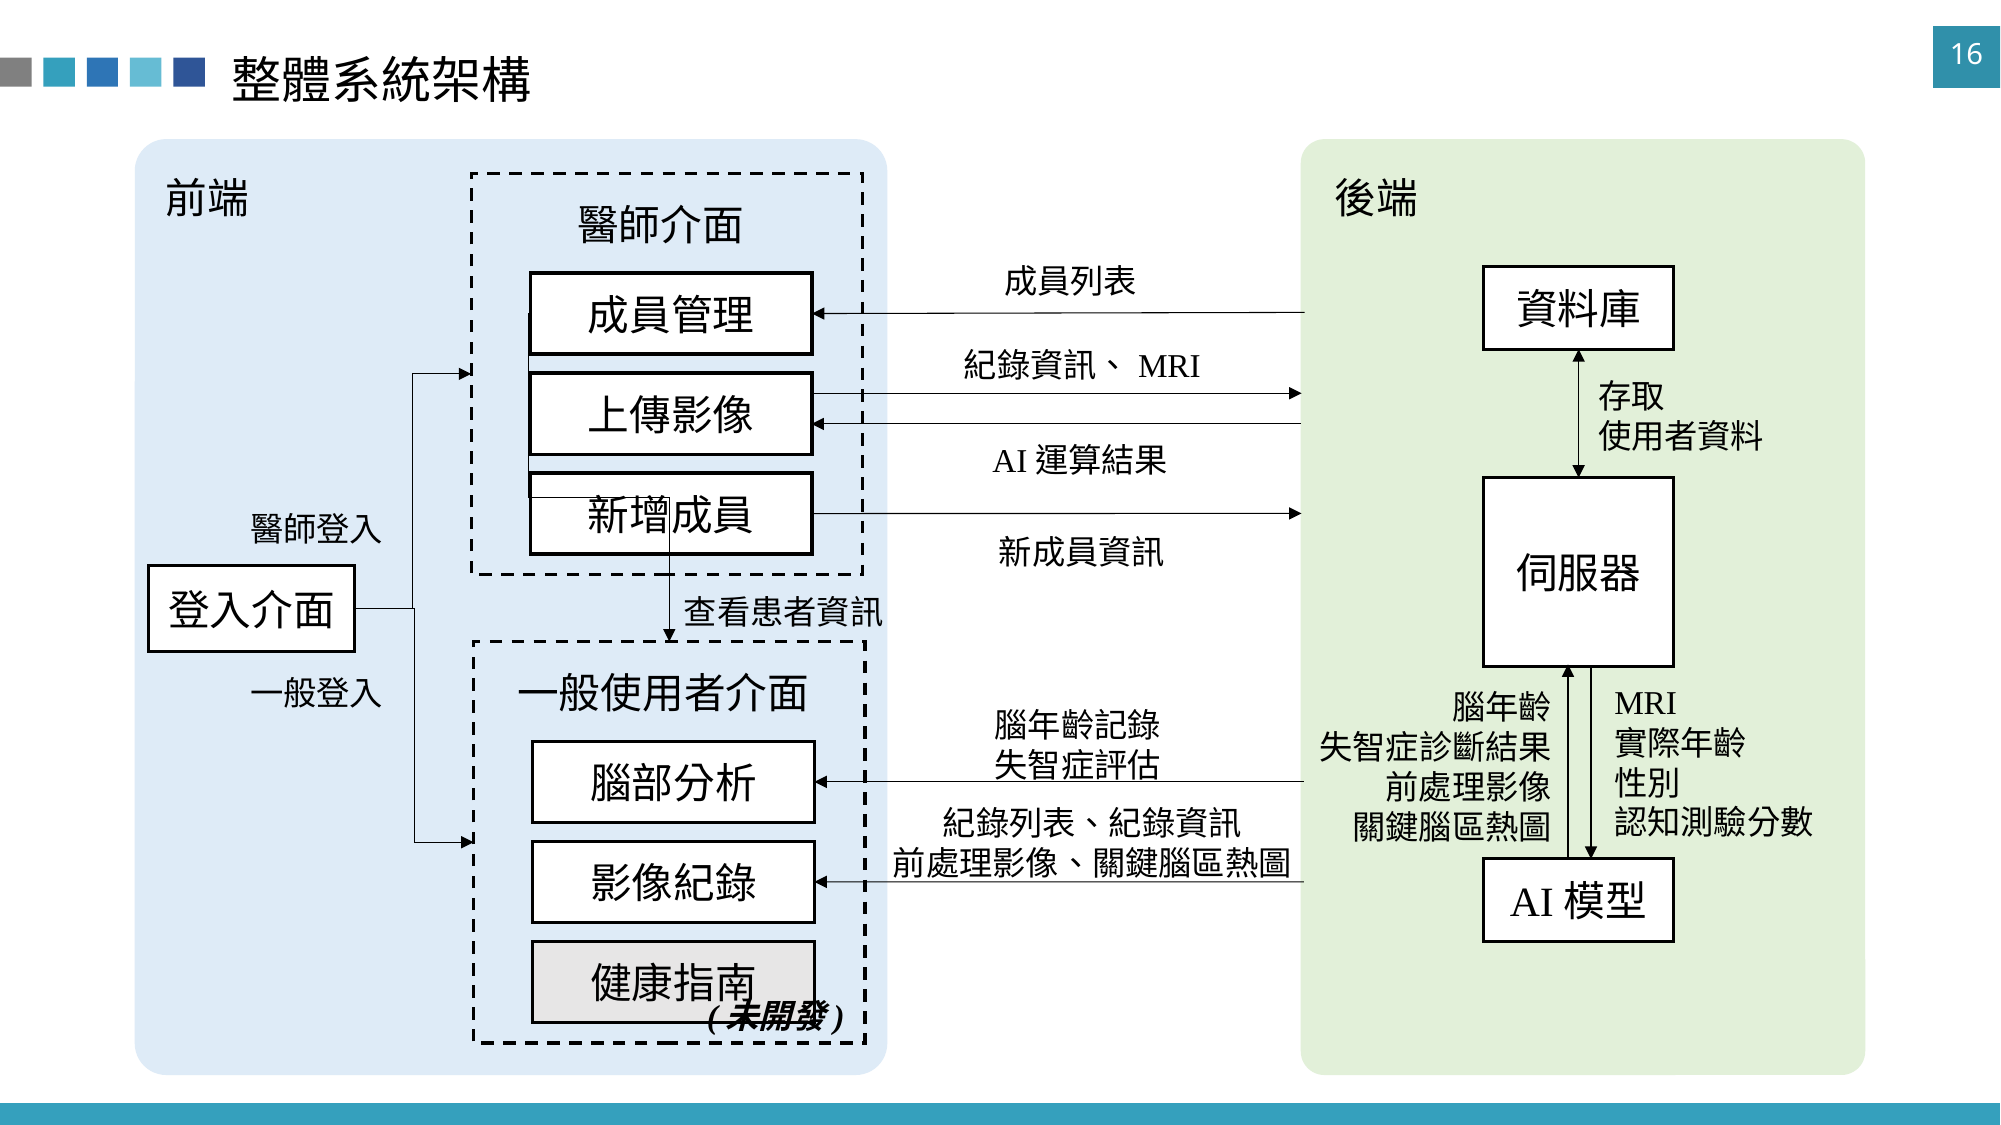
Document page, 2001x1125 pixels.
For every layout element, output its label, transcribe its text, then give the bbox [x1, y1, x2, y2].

title 整體系統架構 [216, 26, 1921, 140]
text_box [134, 139, 1866, 1076]
